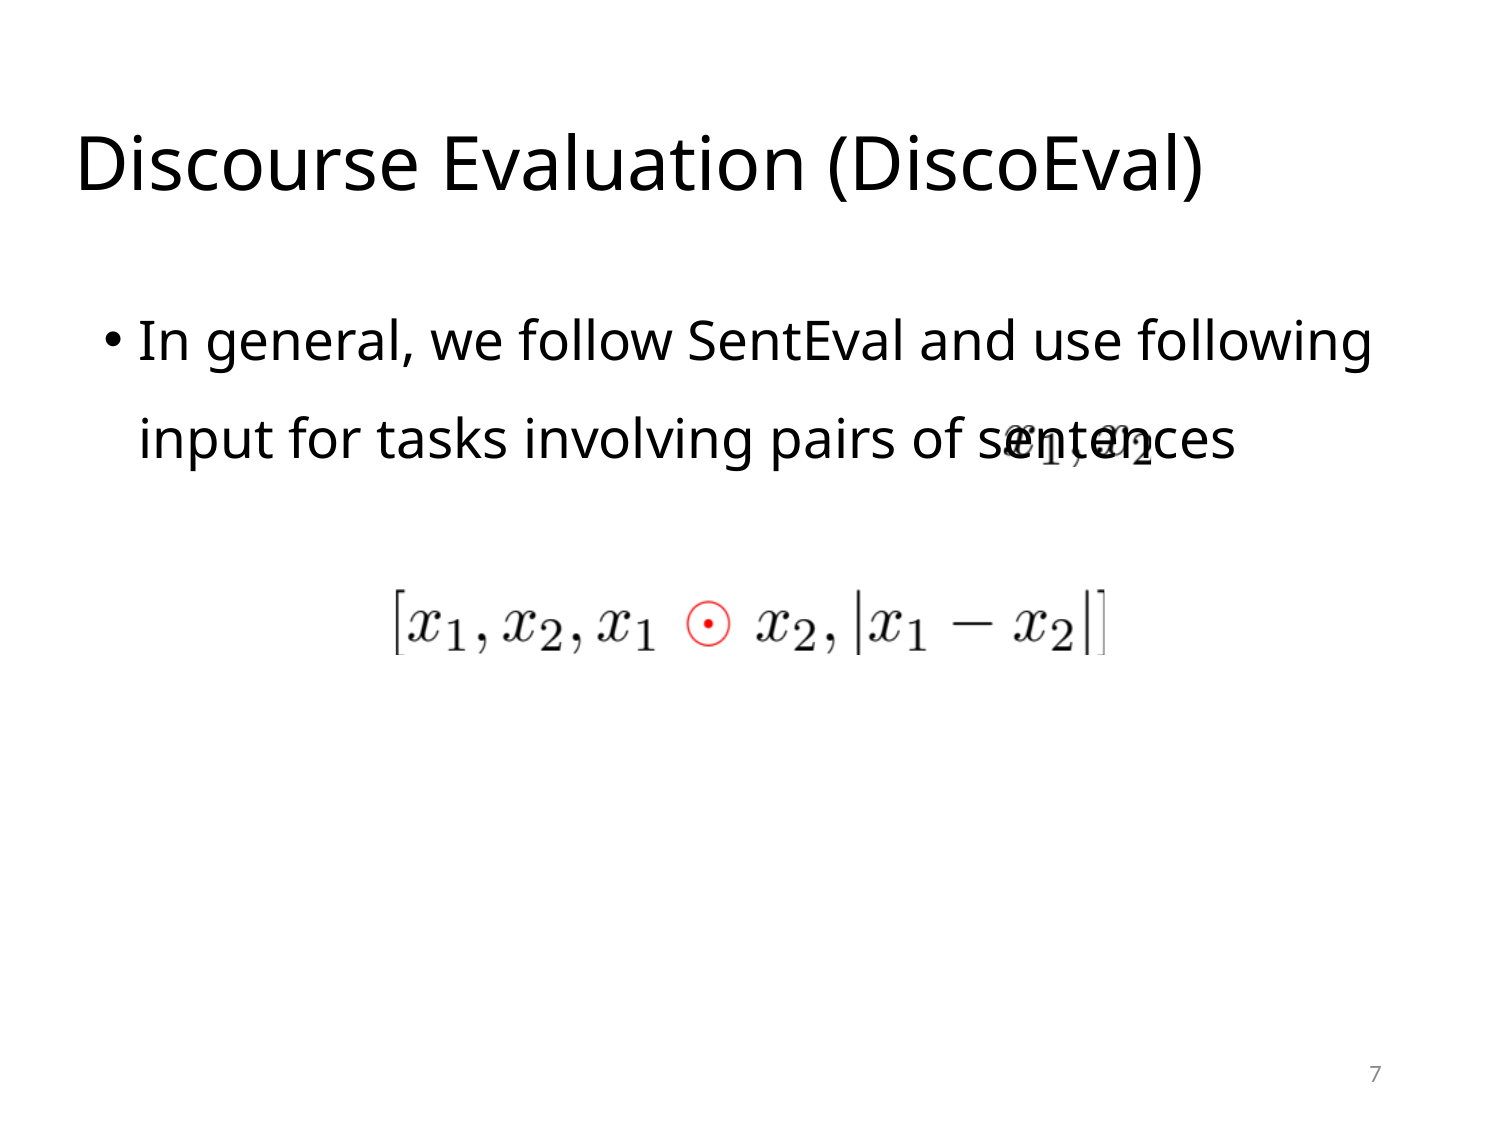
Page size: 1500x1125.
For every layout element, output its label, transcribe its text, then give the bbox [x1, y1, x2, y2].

slide_number 6 [1059, 1042, 1397, 1103]
list In general, we follow SentEval and use following input for tasks involving pairs of sentences [88, 265, 1465, 563]
title Discourse Evaluation (DiscoEval) [59, 84, 1261, 248]
picture [395, 588, 1105, 655]
picture [1003, 424, 1152, 467]
